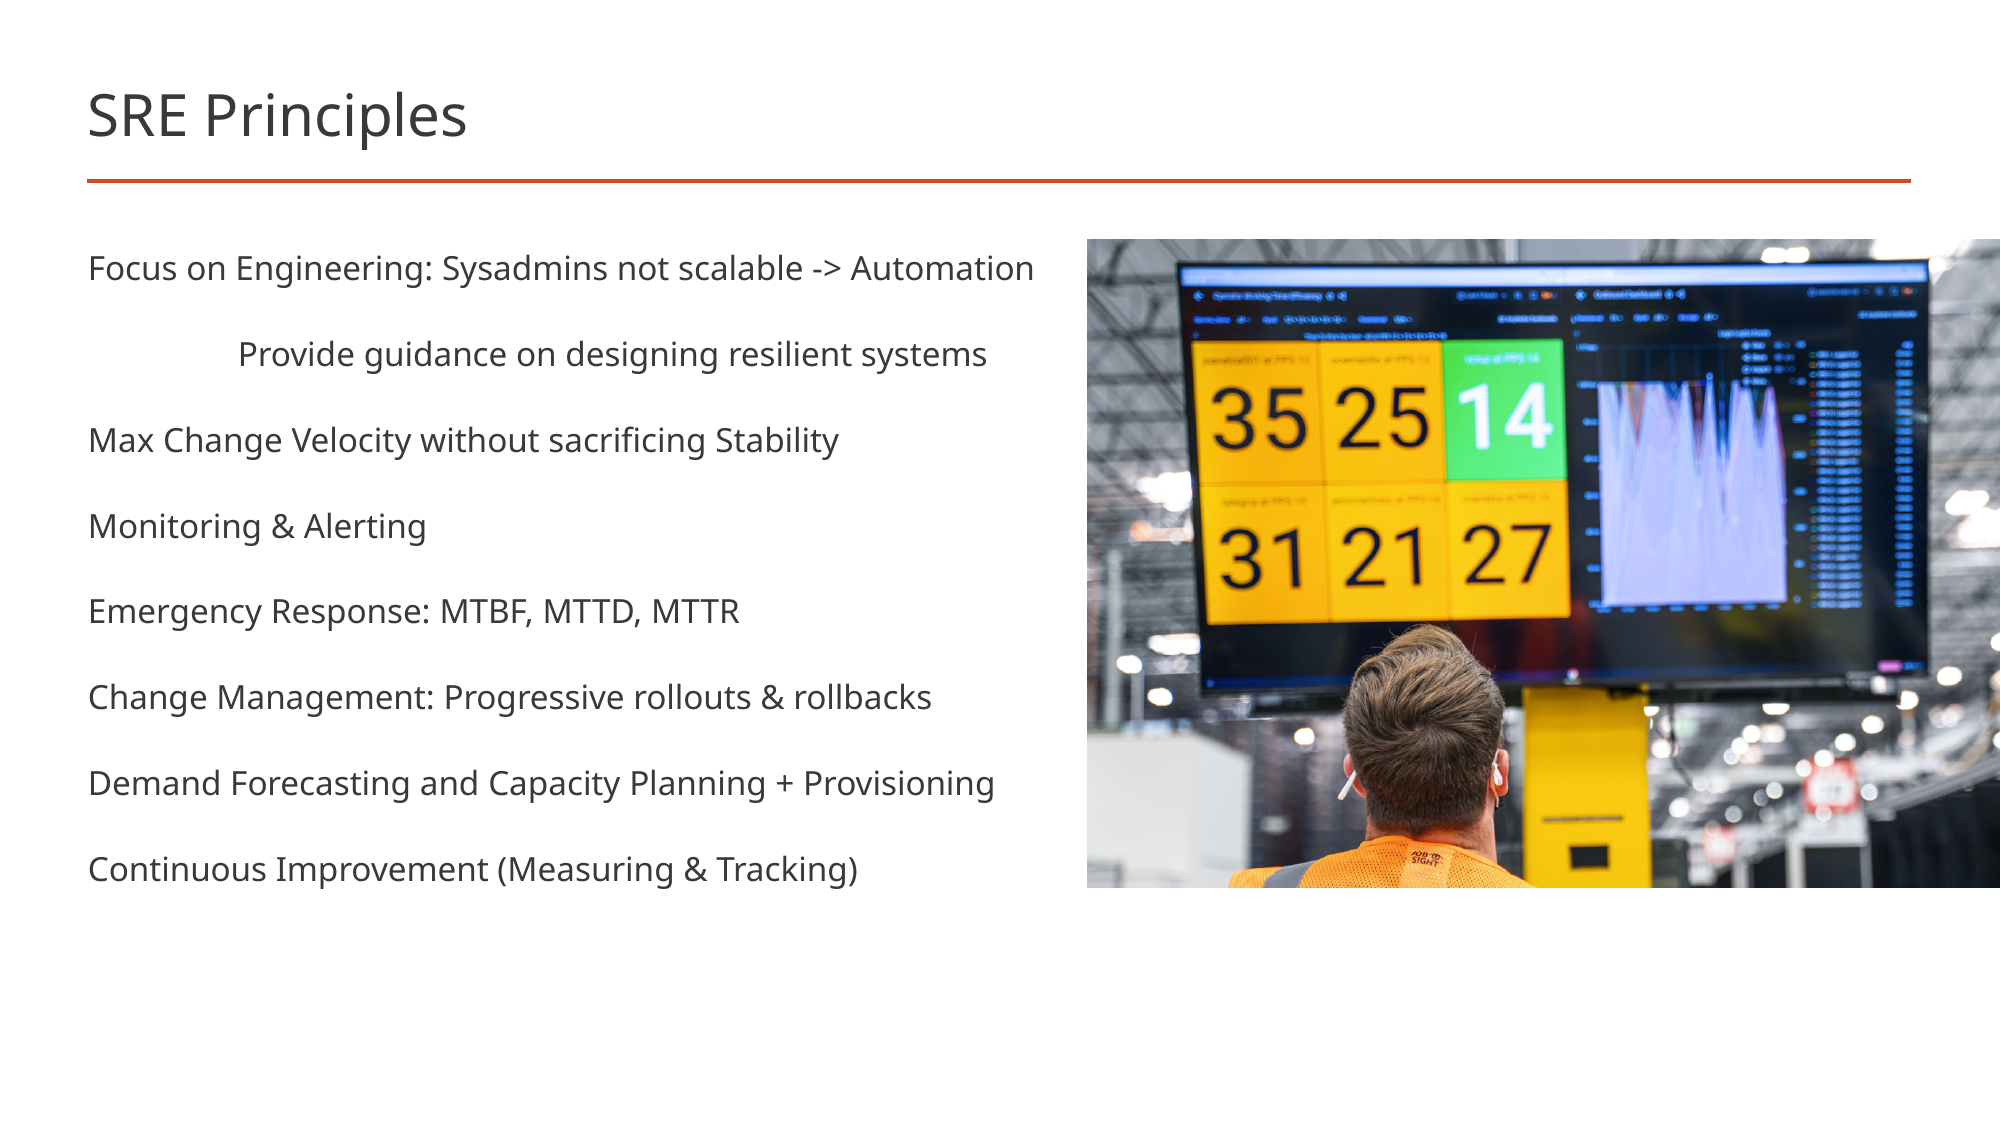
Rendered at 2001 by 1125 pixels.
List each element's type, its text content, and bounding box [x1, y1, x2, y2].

title SRE Principles [72, 70, 1912, 163]
list Focus on Engineering: Sysadmins not scalable -> Automation Provide guidance on designing resilient systems Max Change Velocity without sacrificing Stability Monitoring & Alerting Emergency Response: MTBF, MTTD, MTTR Change Management: Progressive rollouts & rollbacks Demand Forecasting and Capacity Planning + Provisioning Continuous Improvement (Measuring & Tracking) [72, 239, 1088, 995]
picture [1087, 239, 2000, 888]
